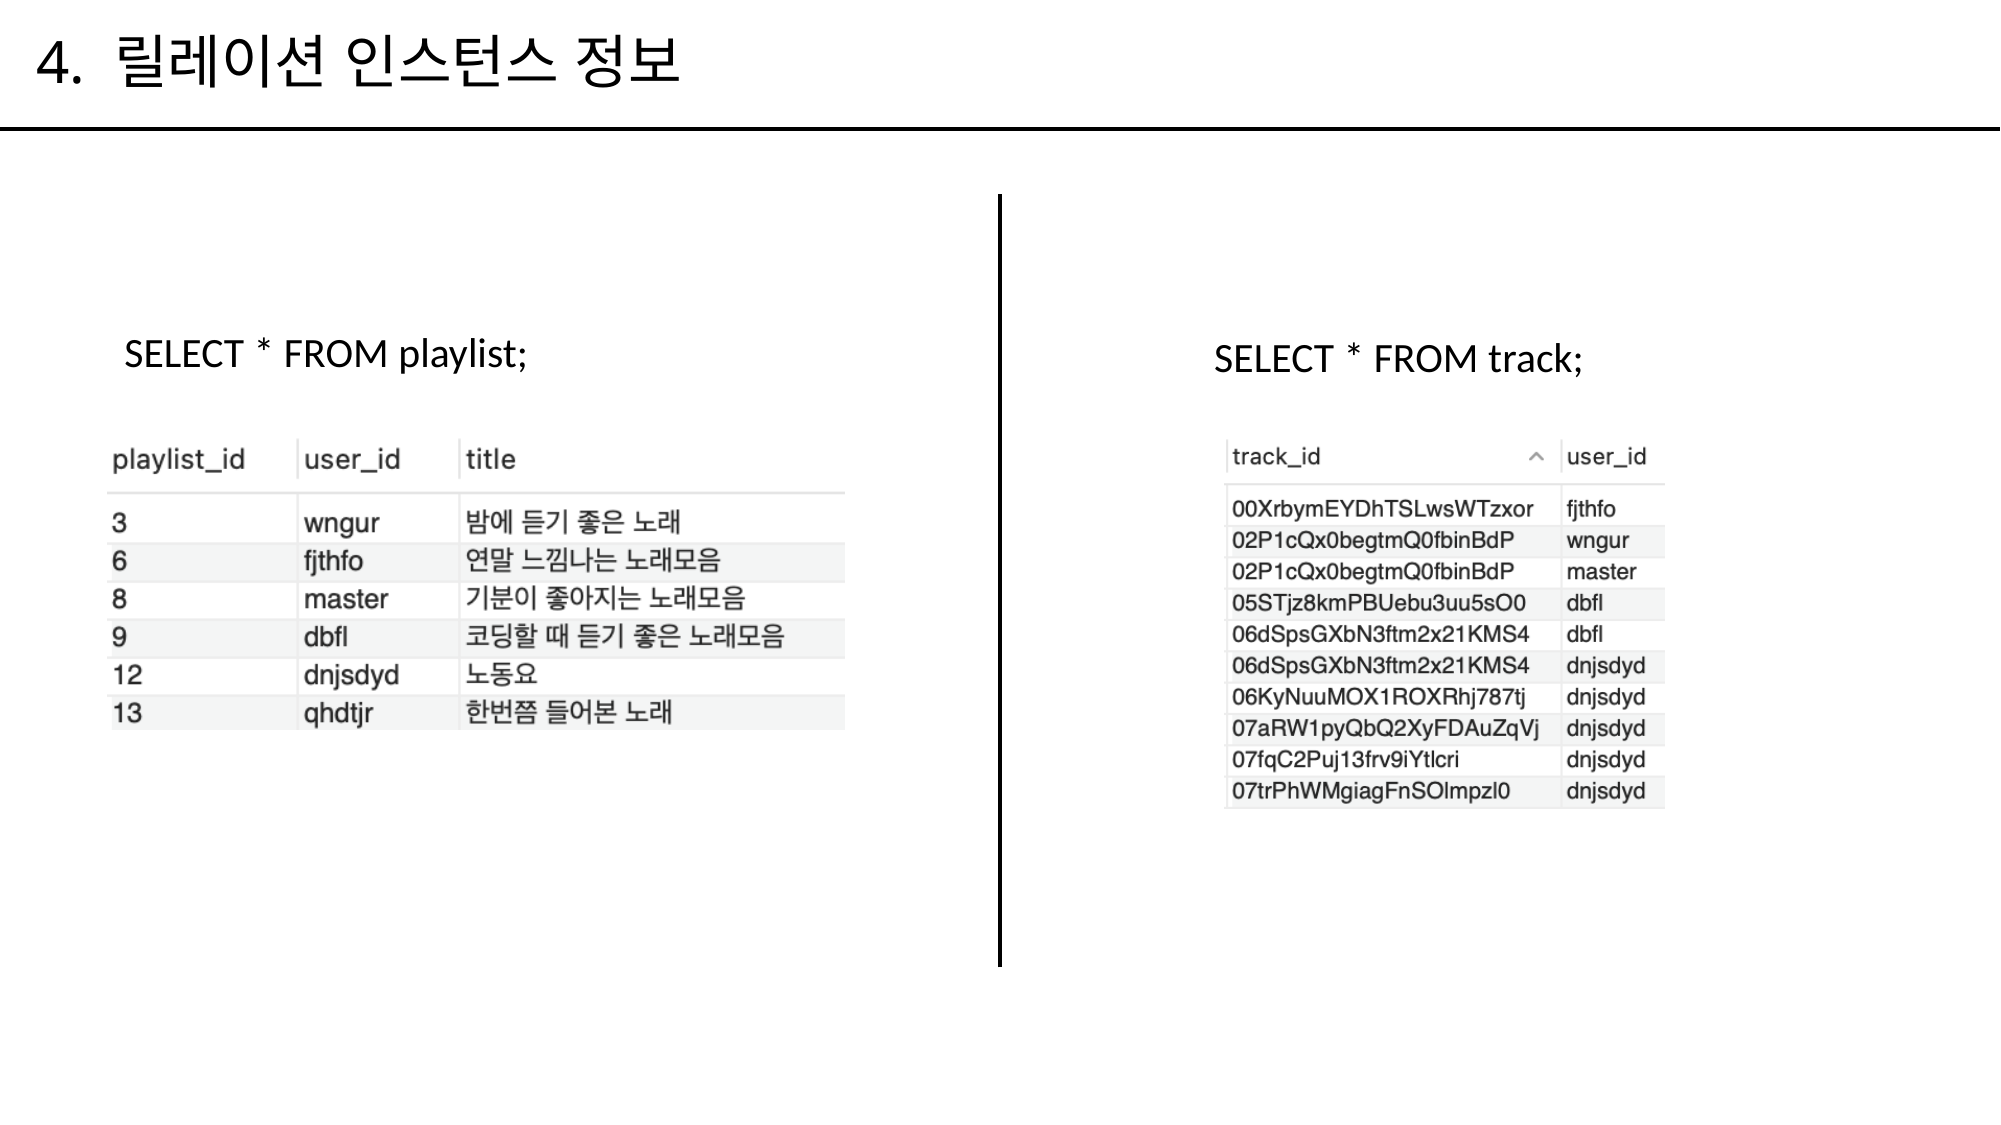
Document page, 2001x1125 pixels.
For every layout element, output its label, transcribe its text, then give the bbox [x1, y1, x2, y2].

text_box 4. 릴레이션 인스턴스 정보 [0, 0, 718, 129]
text_box SELECT * FROM track; [1199, 323, 1600, 389]
picture [1224, 431, 1665, 809]
text_box SELECT * FROM playlist; [109, 318, 544, 383]
picture [107, 431, 845, 730]
